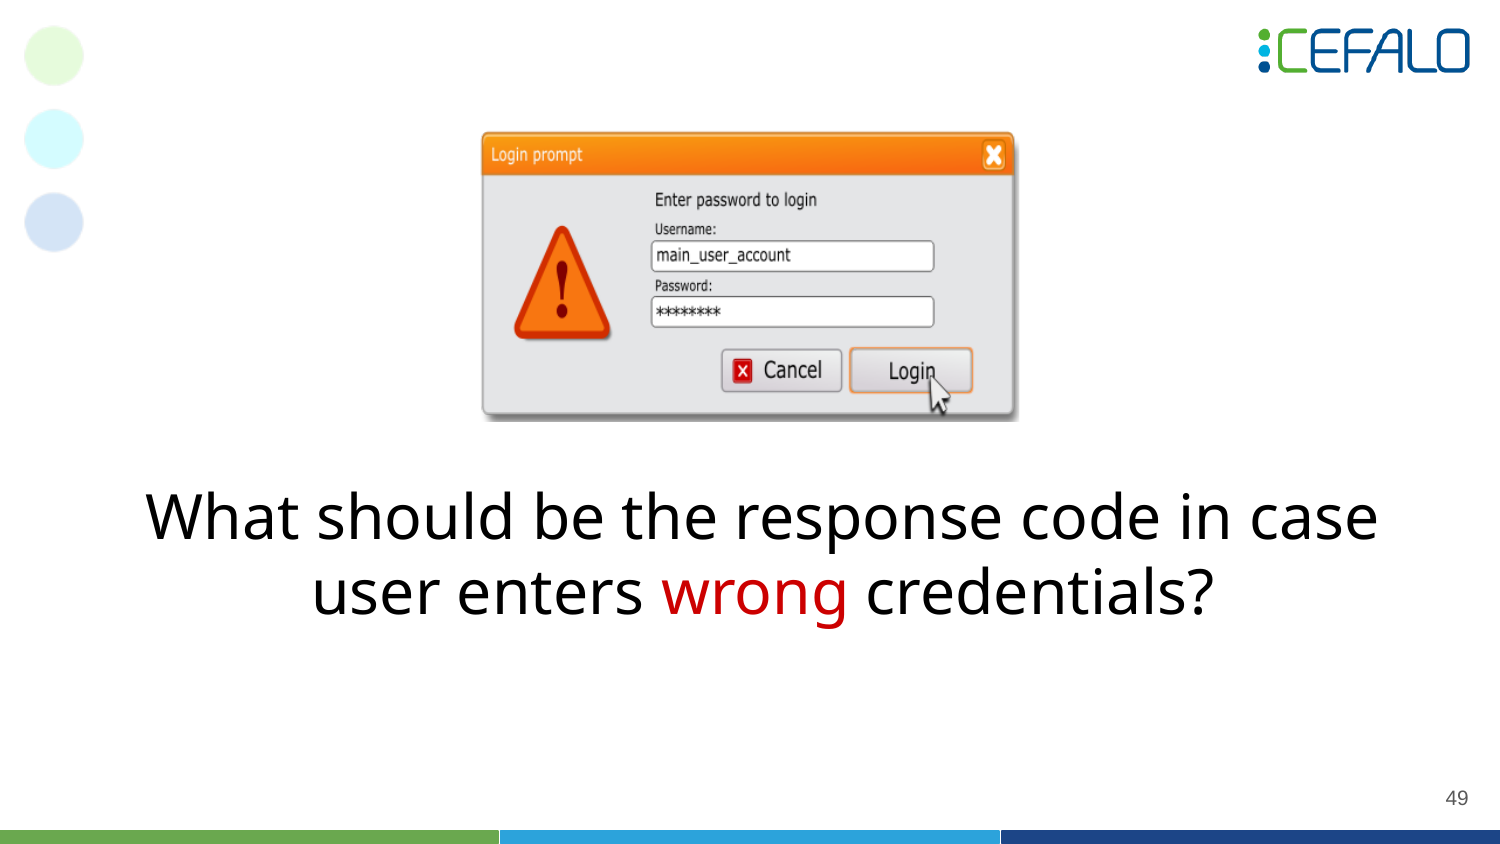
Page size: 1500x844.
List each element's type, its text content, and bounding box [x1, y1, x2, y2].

picture [1258, 28, 1470, 73]
picture [480, 128, 1020, 423]
slide_number ‹#› [1389, 764, 1480, 830]
text_box What should be the response code in case user enters wrong credentials? [122, 461, 1404, 642]
